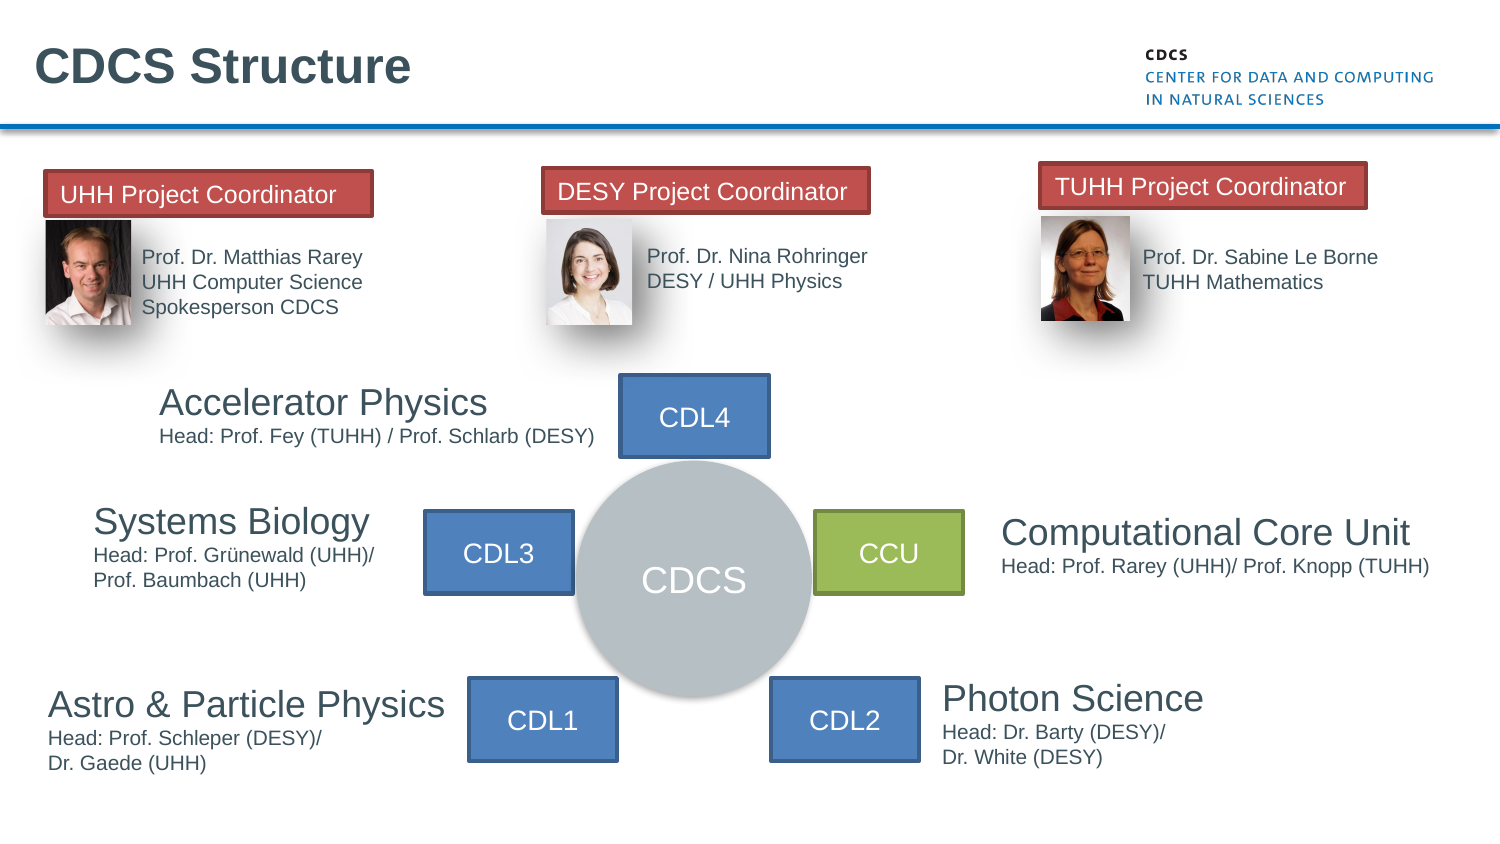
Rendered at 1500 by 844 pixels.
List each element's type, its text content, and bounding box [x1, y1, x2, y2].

title CDCS Structure [19, 26, 1086, 109]
text_box Accelerator Physics Head: Prof. Fey (TUHH) / Prof. Schlarb (DESY) [144, 370, 626, 456]
text_box Systems Biology Head: Prof. Grünewald (UHH)/ Prof. Baumbach (UHH) [78, 489, 402, 625]
text_box Computational Core Unit Head: Prof. Rarey (UHH)/ Prof. Knopp (TUHH) [986, 500, 1447, 586]
text_box Prof. Dr. Nina Rohringer DESY / UHH Physics [637, 235, 894, 301]
text_box Prof. Dr. Matthias Rarey UHH Computer Science Spokesperson CDCS [134, 236, 407, 327]
text_box Prof. Dr. Sabine Le Borne TUHH Mathematics [1135, 236, 1408, 302]
picture [546, 219, 633, 325]
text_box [424, 374, 964, 762]
text_box Photon Science Head: Dr. Barty (DESY)/ Dr. White (DESY) [927, 666, 1243, 776]
picture [45, 220, 132, 325]
picture [1040, 216, 1130, 321]
text_box Astro & Particle Physics Head: Prof. Schleper (DESY)/ Dr. Gaede (UHH) [33, 672, 470, 783]
text_box TUHH Project Coordinator [1039, 163, 1367, 209]
text_box UHH Project Coordinator [45, 170, 372, 216]
text_box DESY Project Coordinator [542, 167, 870, 213]
